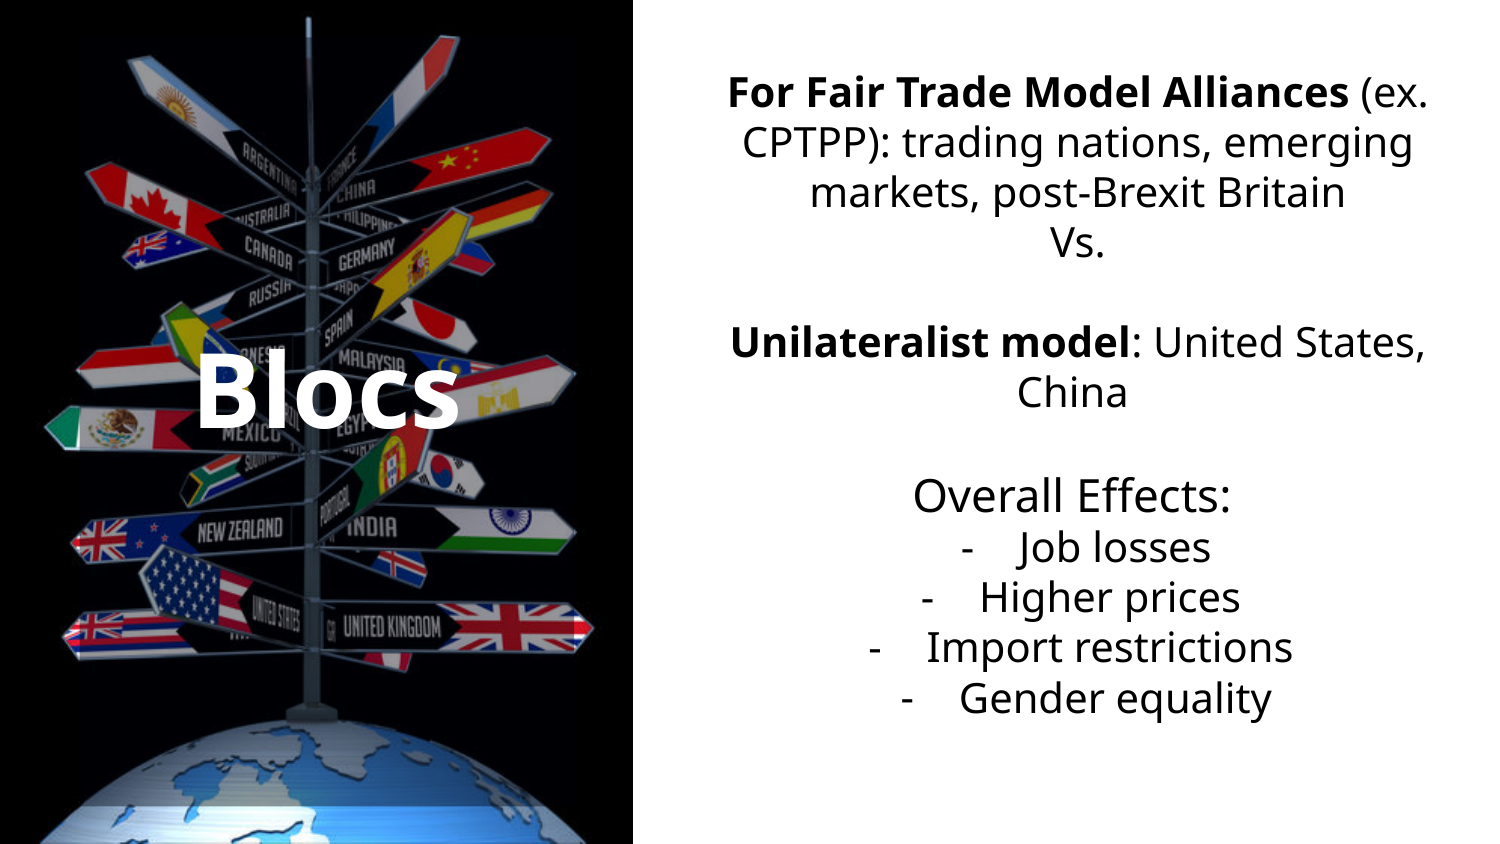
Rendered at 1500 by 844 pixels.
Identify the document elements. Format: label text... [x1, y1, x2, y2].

picture [0, 0, 633, 844]
text_box [637, 18, 1500, 826]
text_box For Fair Trade Model Alliances (ex. CPTPP): trading nations, emerging markets, post-Brexit Britain Vs. Unilateralist model: United States, China Overall Effects: Job losses Higher prices Import restrictions Gender equality [671, 51, 1485, 821]
